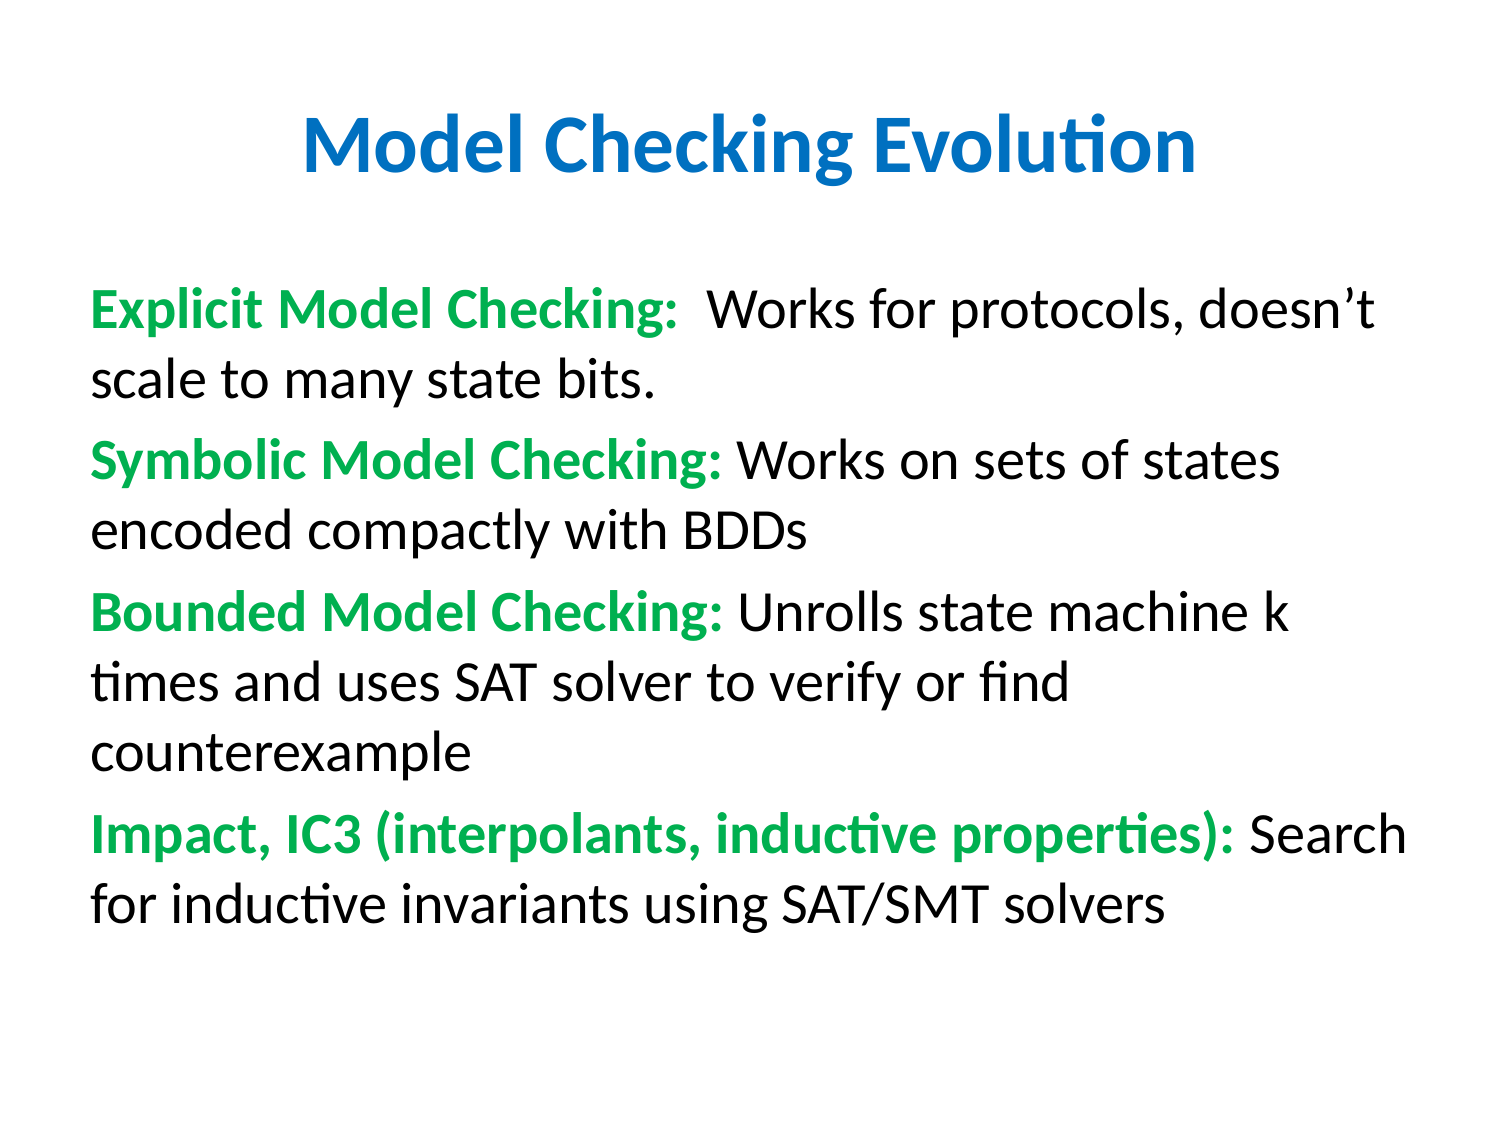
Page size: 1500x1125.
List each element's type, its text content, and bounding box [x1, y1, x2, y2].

title Model Checking Evolution [74, 44, 1426, 233]
list Explicit Model Checking: Works for protocols, doesn’t scale to many state bits. Symbolic Model Checking: Works on sets of states encoded compactly with BDDs Bounded Model Checking: Unrolls state machine k times and uses SAT solver to verify or find counterexample Impact, IC3 (interpolants, inductive properties): Search for inductive invariants using SAT/SMT solvers [74, 262, 1426, 1006]
